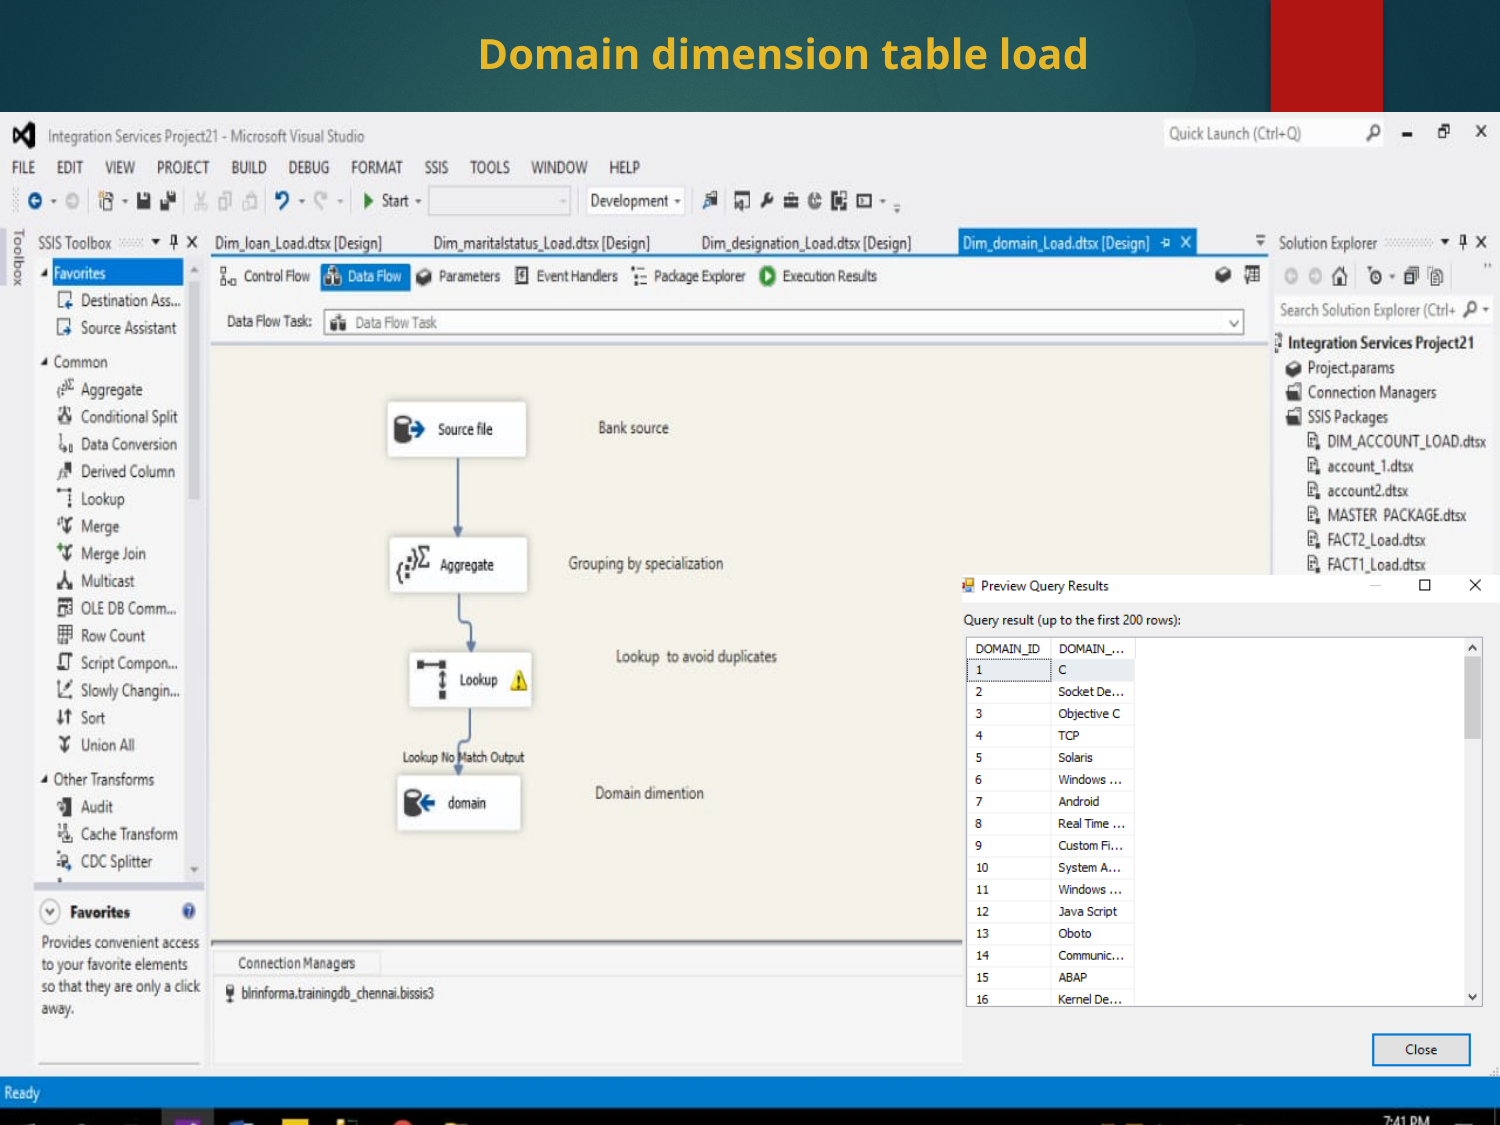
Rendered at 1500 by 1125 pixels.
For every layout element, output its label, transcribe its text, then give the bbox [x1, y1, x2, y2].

picture [0, 112, 1500, 1125]
text_box Domain dimension table load [462, 20, 1213, 86]
